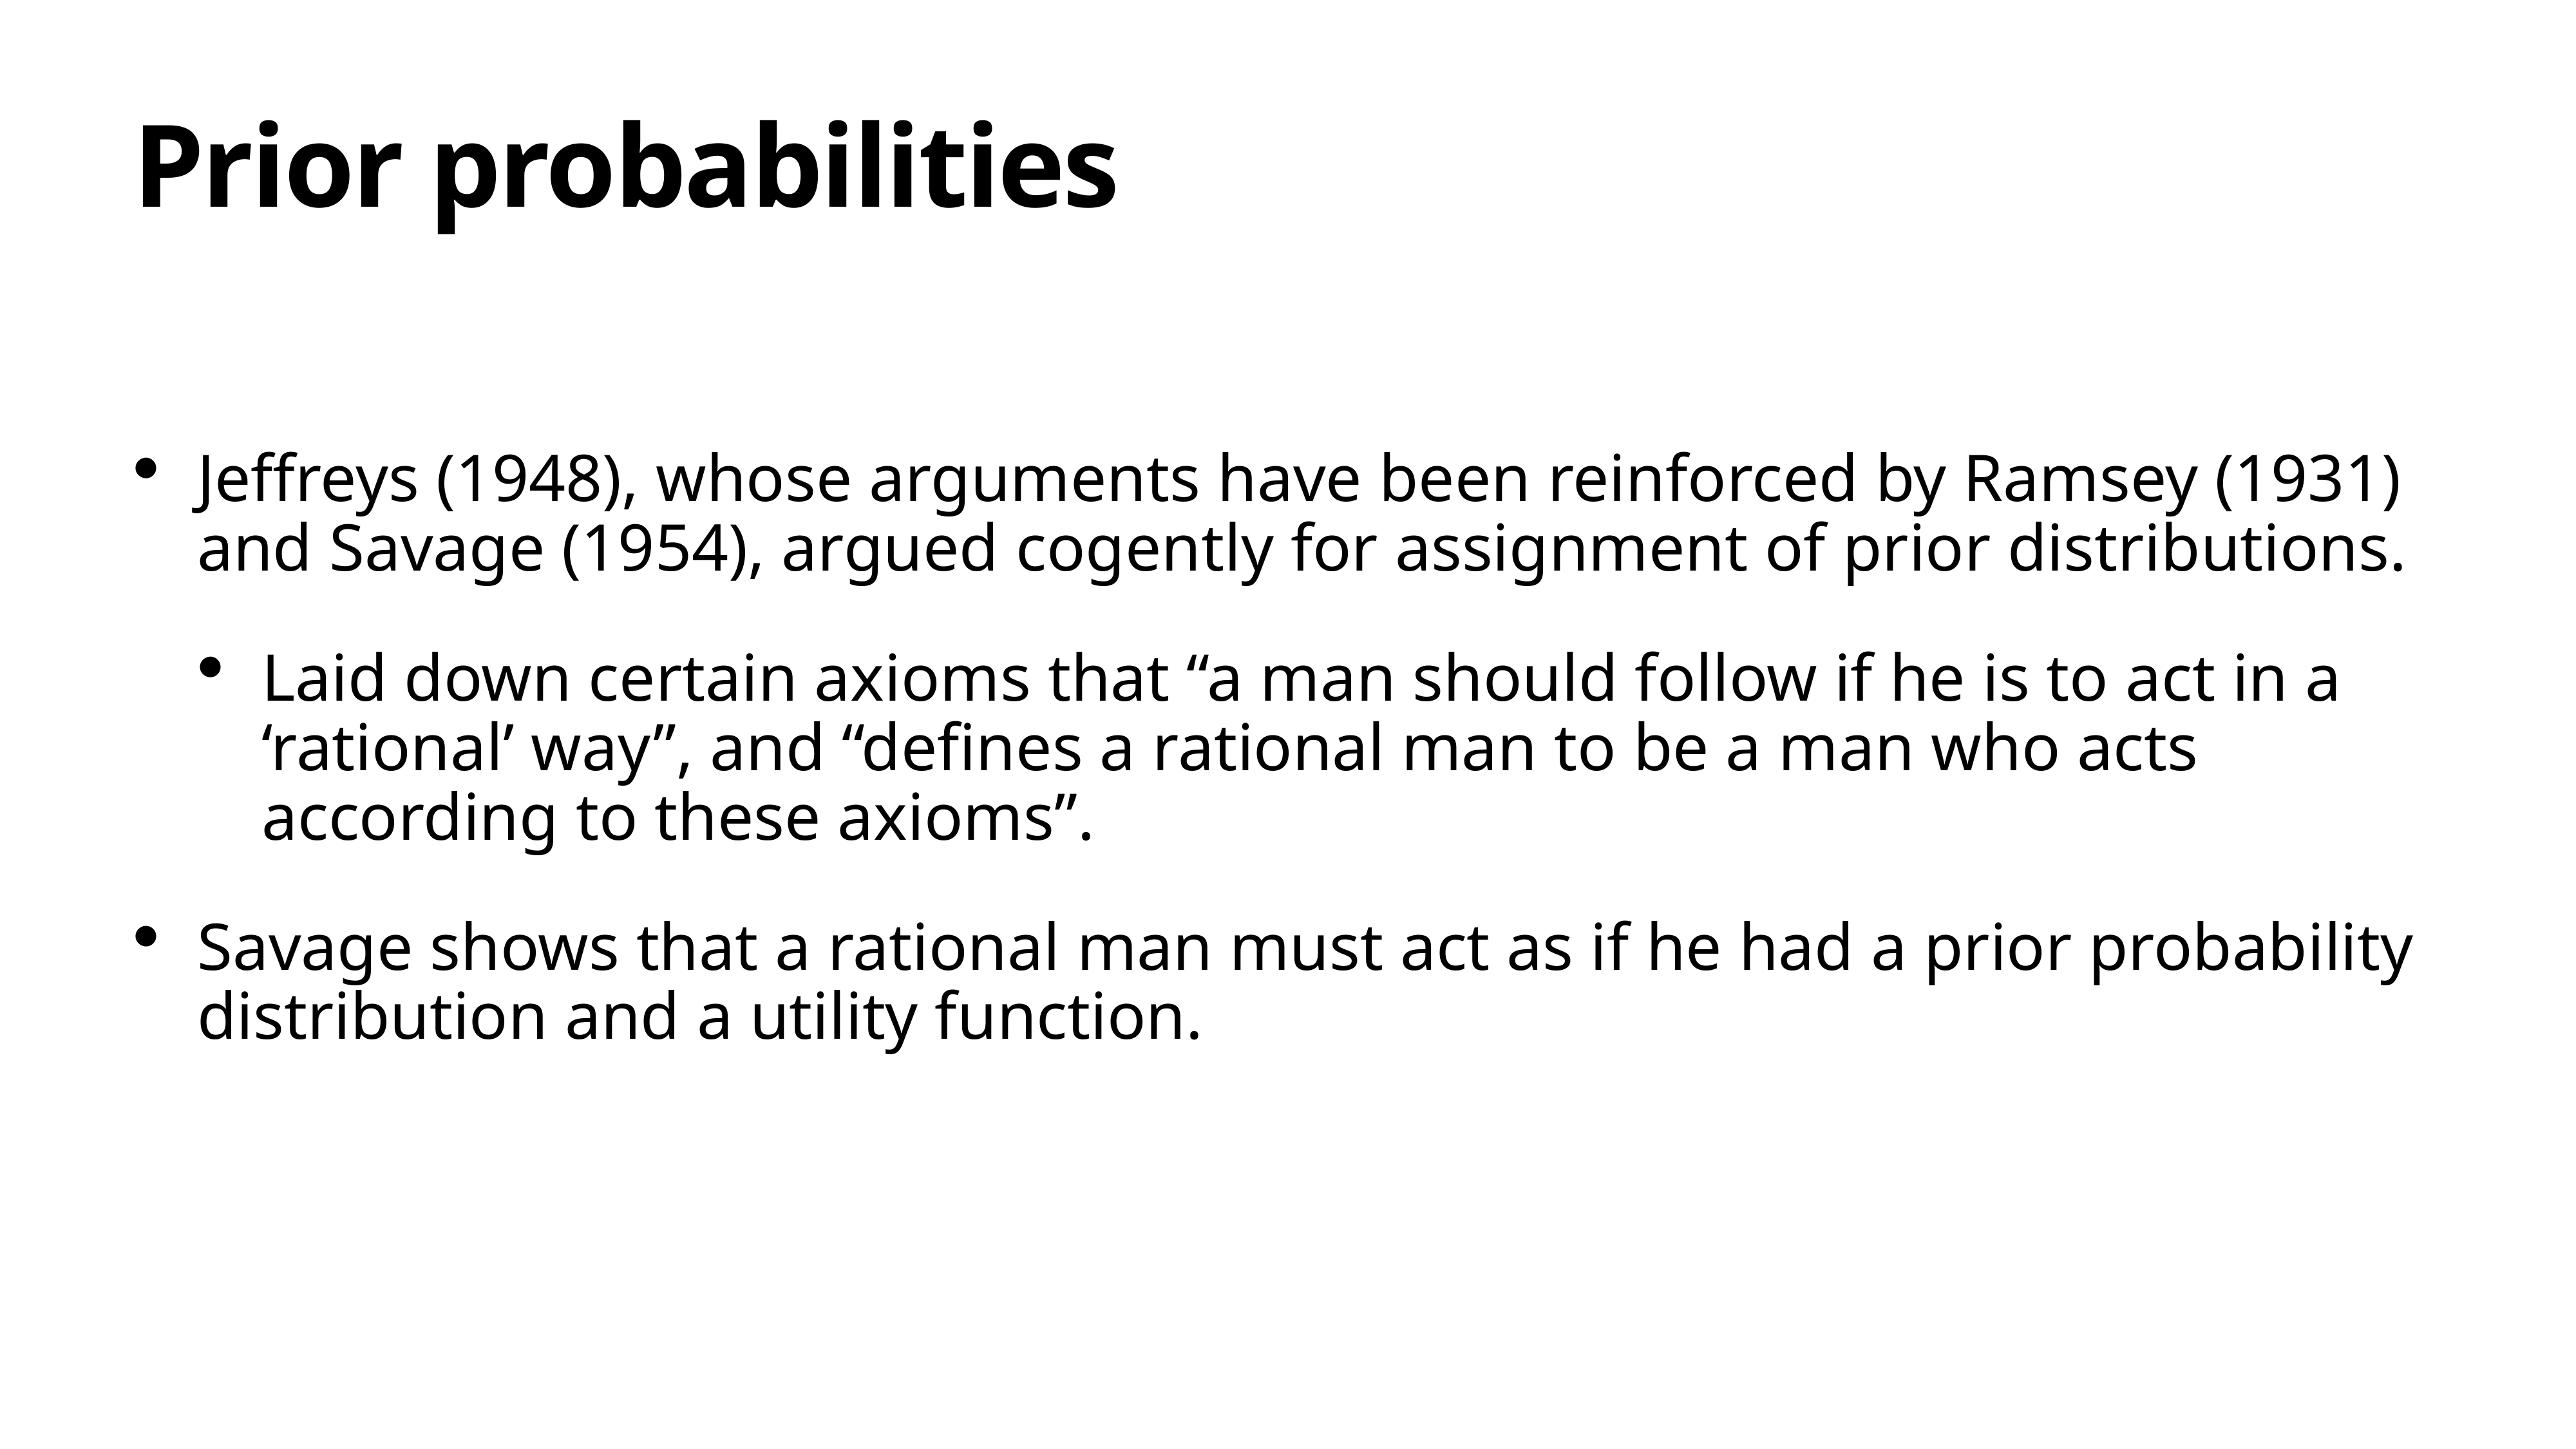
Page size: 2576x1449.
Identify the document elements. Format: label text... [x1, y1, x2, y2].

list Jeffreys (1948), whose arguments have been reinforced by Ramsey (1931) and Savage (1954), argued cogently for assignment of prior distributions. Laid down certain axioms that “a man should follow if he is to act in a ‘rational’ way”, and “defines a rational man to be a man who acts according to these axioms”. Savage shows that a rational man must act as if he had a prior probability distribution and a utility function. [127, 440, 2449, 1314]
title Prior probabilities [127, 113, 2449, 266]
